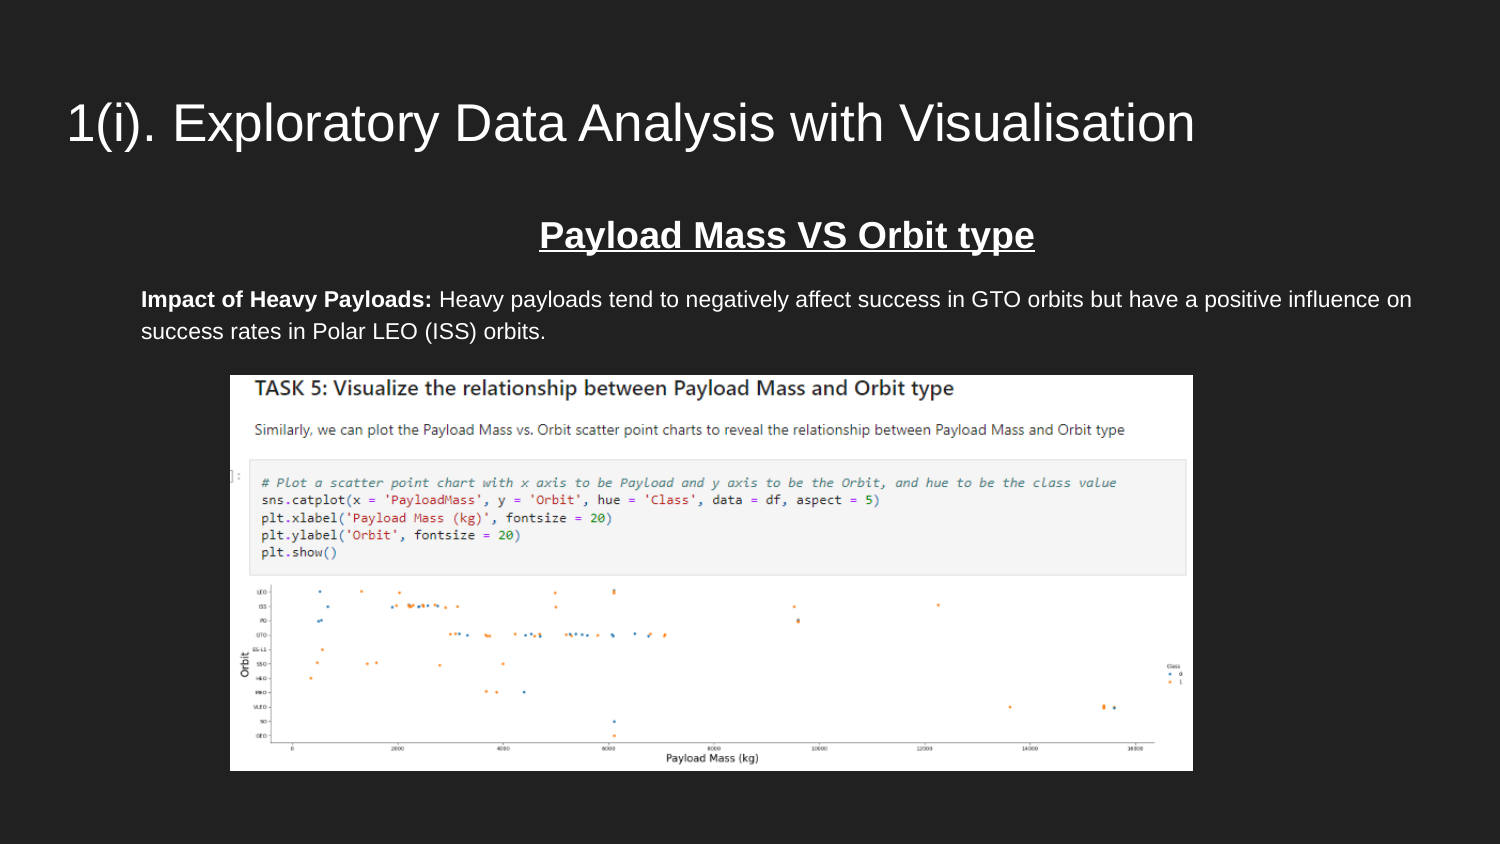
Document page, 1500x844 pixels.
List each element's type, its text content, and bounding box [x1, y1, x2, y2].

picture [230, 374, 1193, 772]
title 1(i). Exploratory Data Analysis with Visualisation [51, 72, 1449, 167]
list Payload Mass VS Orbit type Impact of Heavy Payloads: Heavy payloads tend to negatively affect success in GTO orbits but have a positive influence on success rates in Polar LEO (ISS) orbits. [51, 189, 1449, 750]
